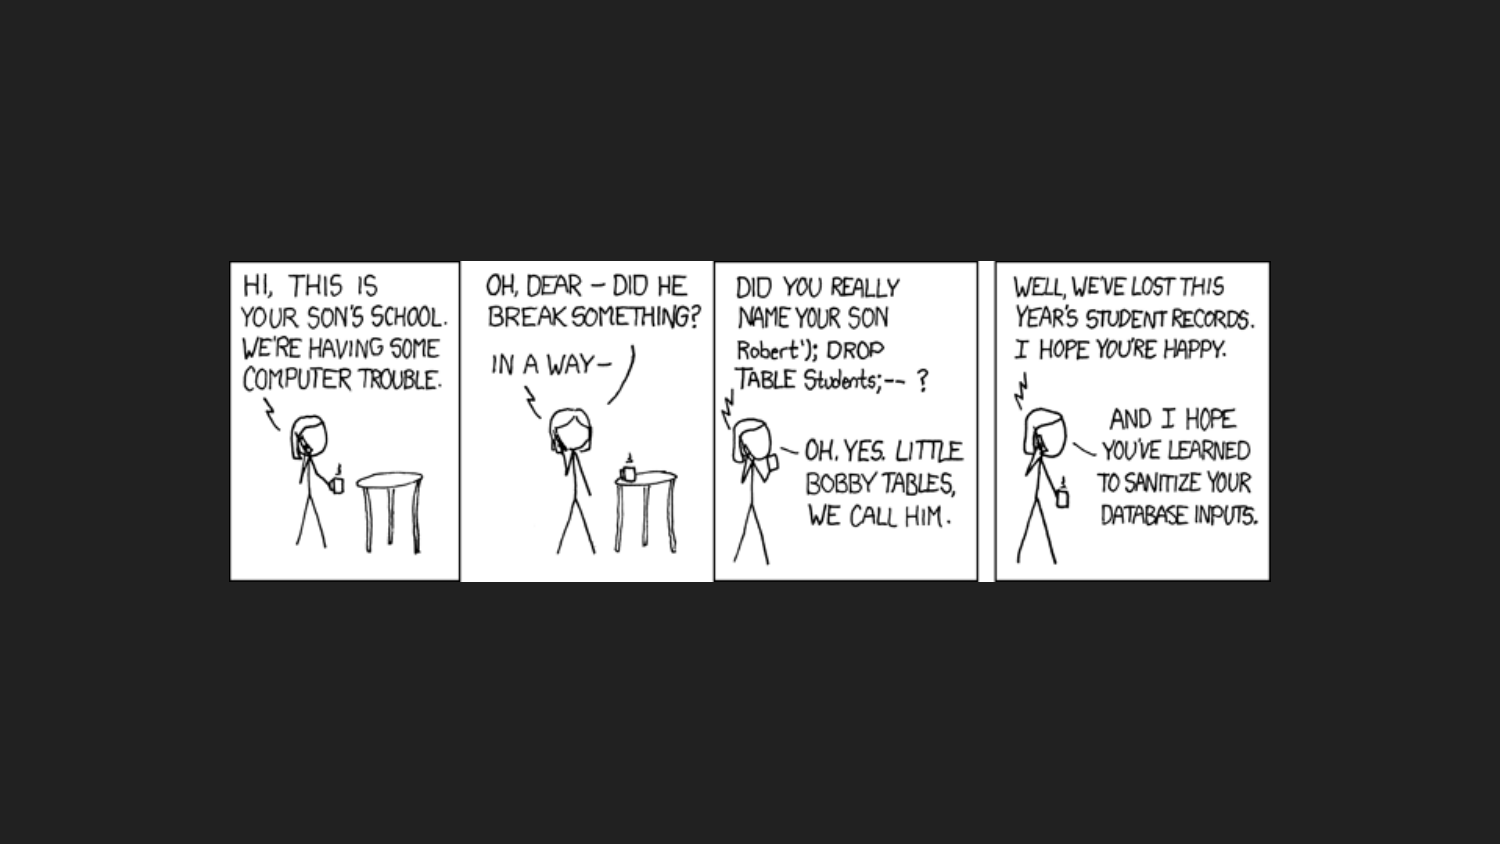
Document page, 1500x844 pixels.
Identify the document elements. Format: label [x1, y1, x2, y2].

picture [229, 261, 1271, 583]
